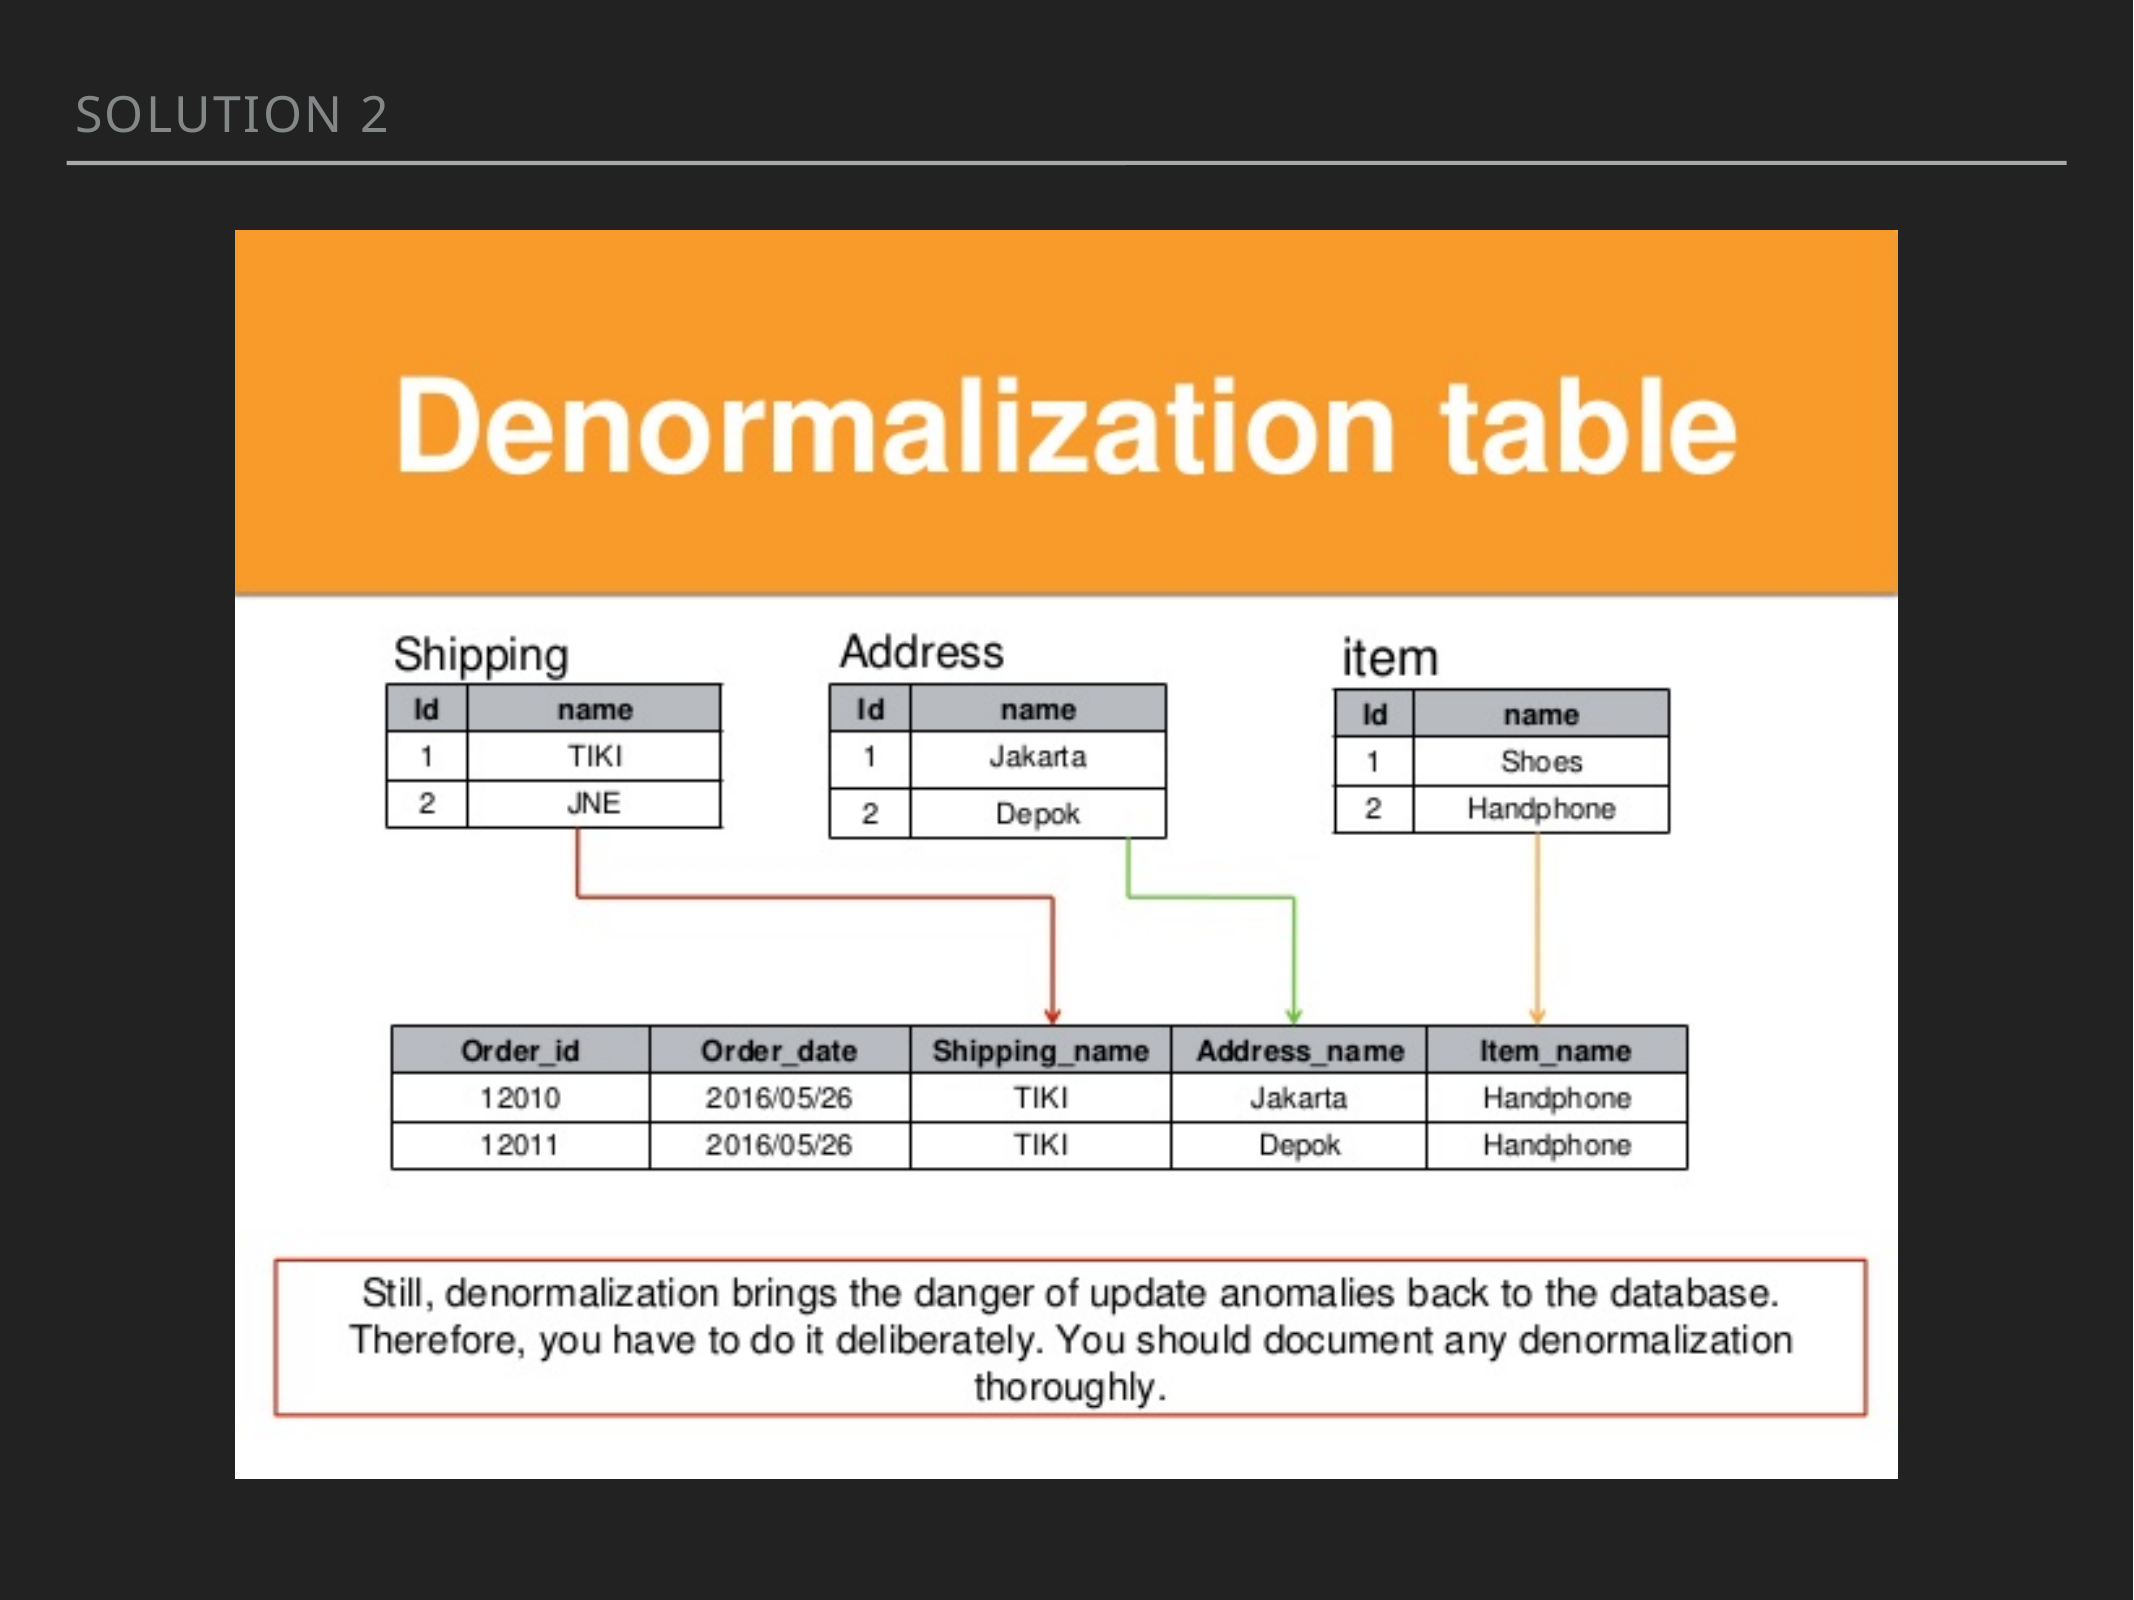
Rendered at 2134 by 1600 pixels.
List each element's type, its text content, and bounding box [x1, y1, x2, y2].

picture [235, 229, 1899, 1479]
list solution 2 [66, 74, 1901, 151]
